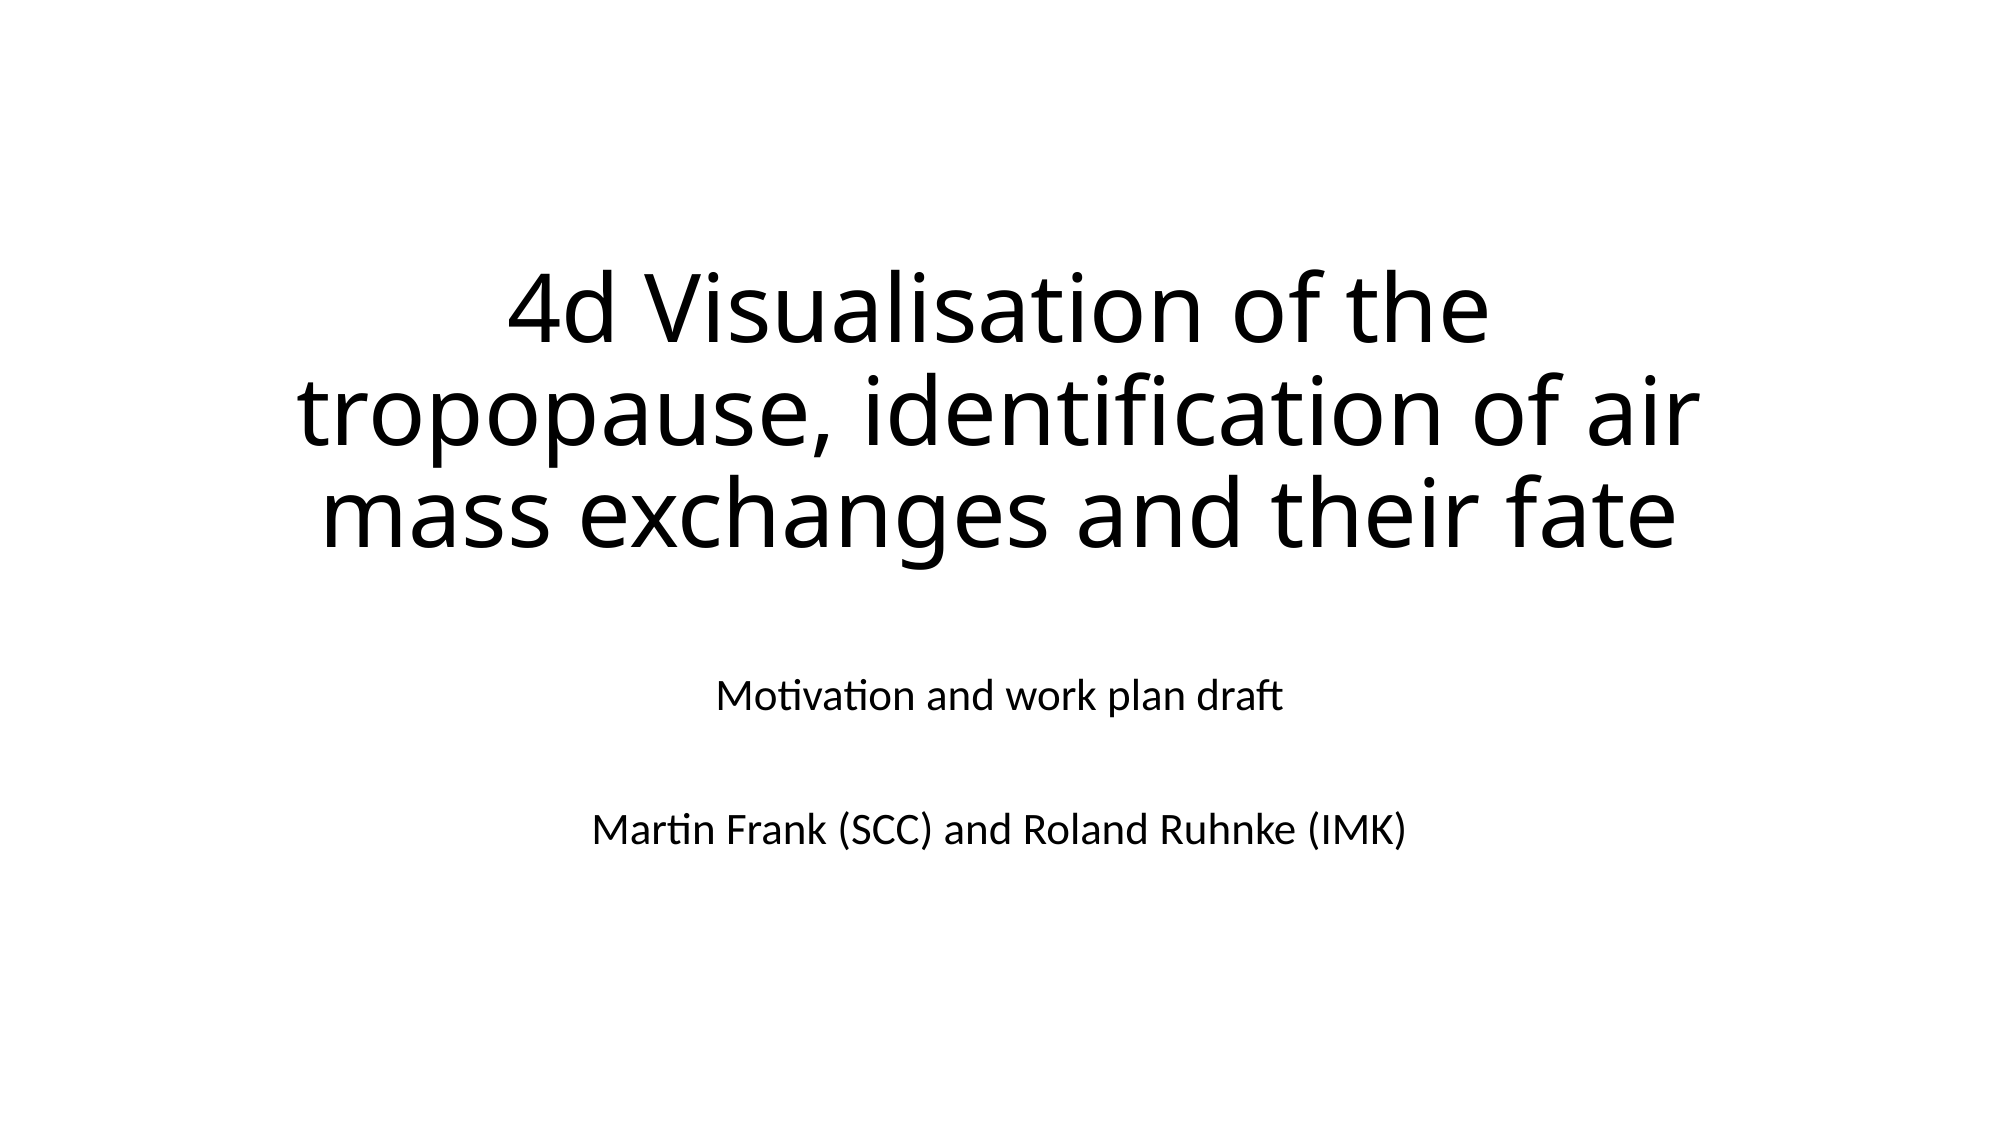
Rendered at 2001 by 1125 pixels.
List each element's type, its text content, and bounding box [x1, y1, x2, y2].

title 4d Visualisation of the tropopause, identification of air mass exchanges and their fate [249, 184, 1750, 576]
subtitle Motivation and work plan draft Martin Frank (SCC) and Roland Ruhnke (IMK) [249, 590, 1750, 863]
